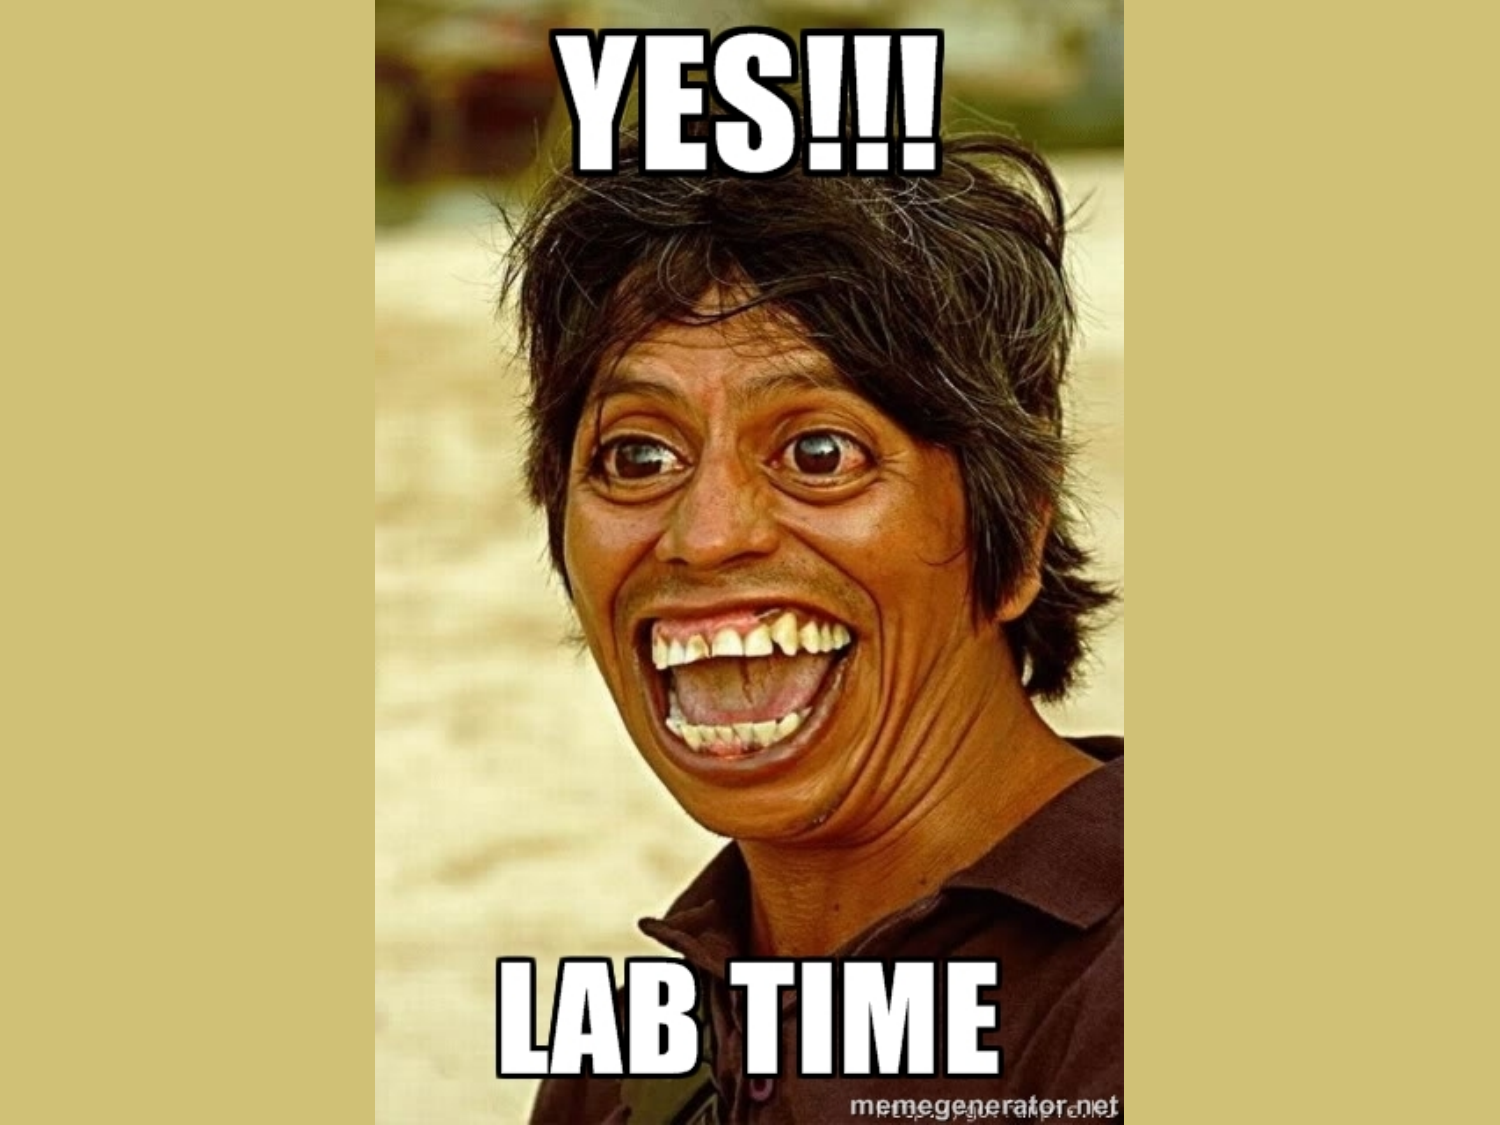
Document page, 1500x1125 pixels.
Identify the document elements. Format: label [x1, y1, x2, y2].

picture [374, 0, 1124, 1125]
